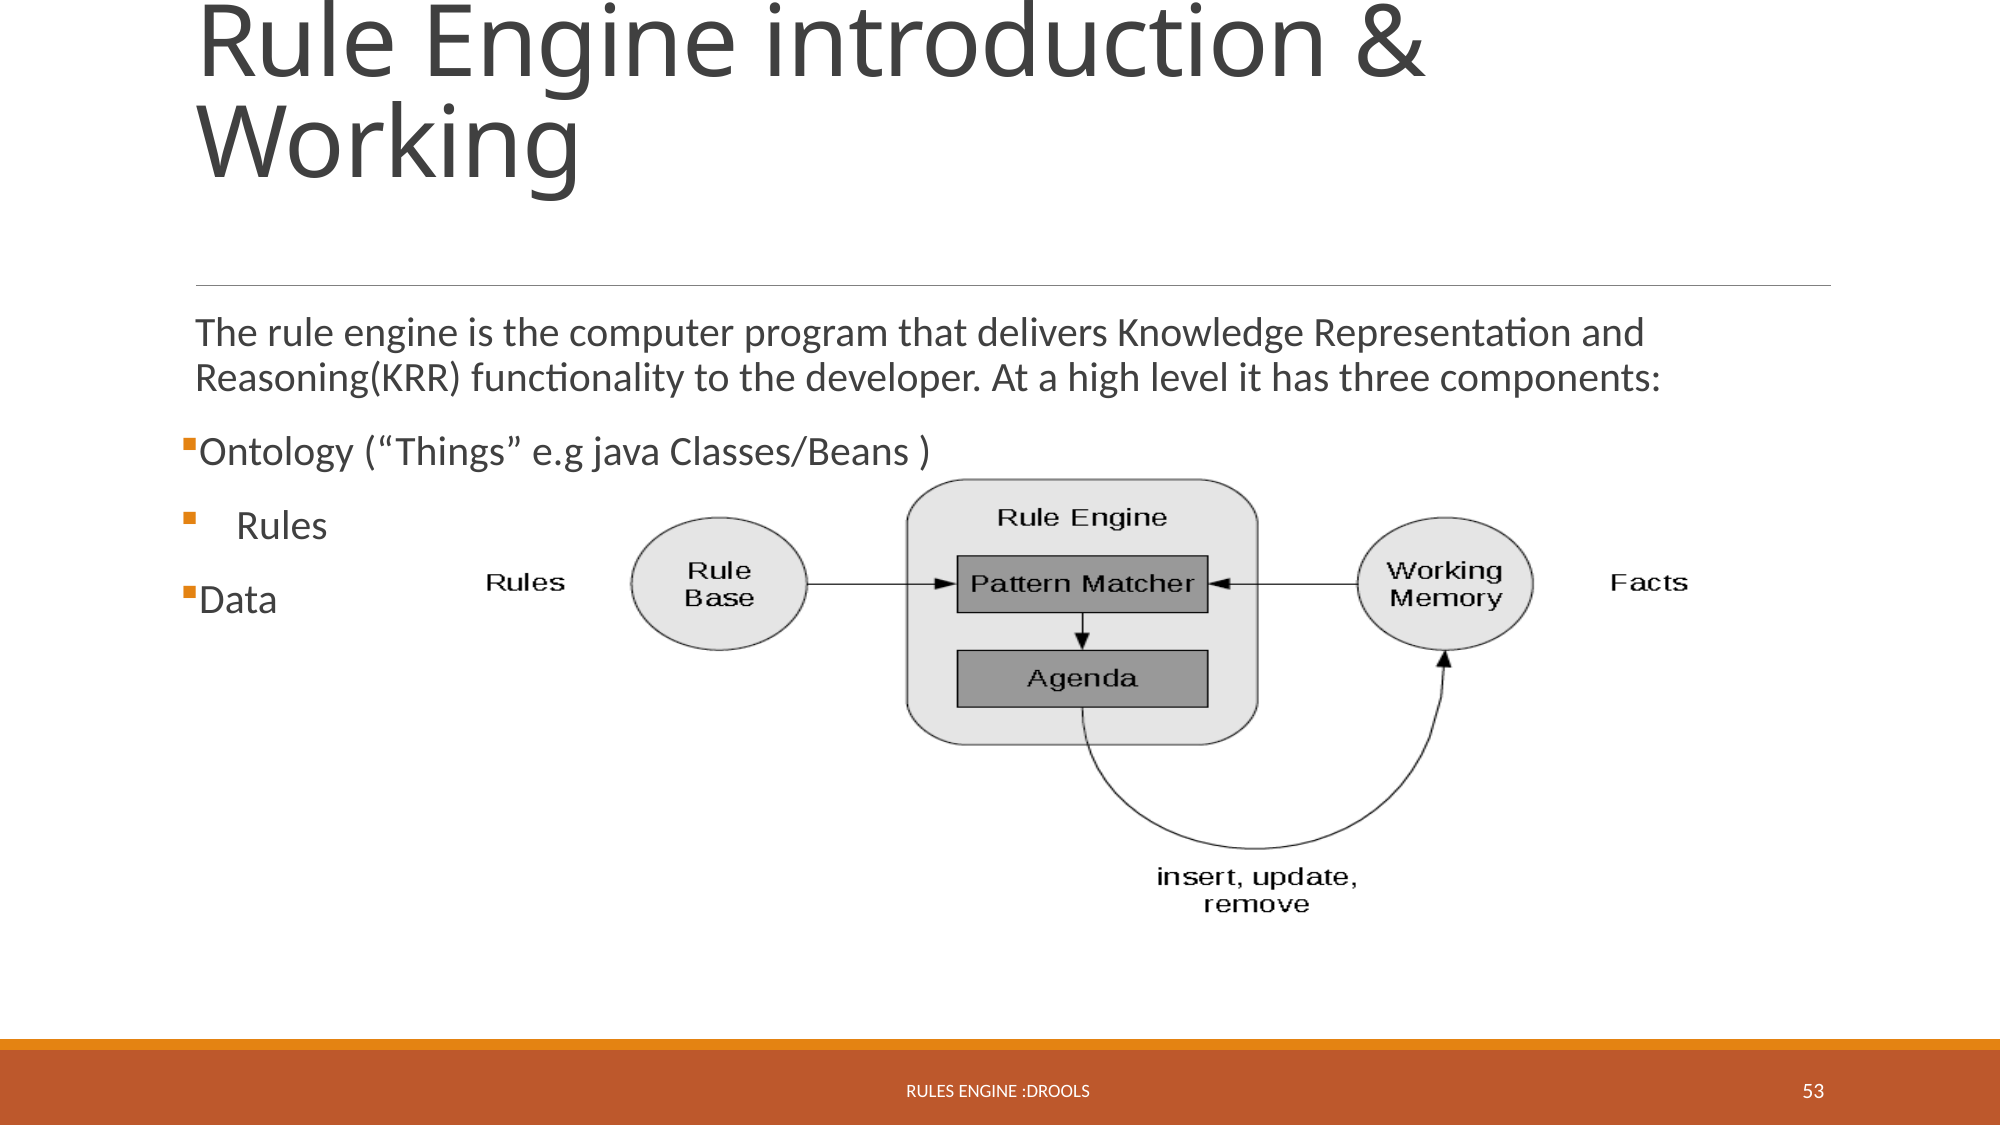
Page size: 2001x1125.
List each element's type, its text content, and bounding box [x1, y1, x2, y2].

picture [479, 475, 1700, 918]
list The rule engine is the computer program that delivers Knowledge Representation and Reasoning(KRR) functionality to the developer. At a high level it has three components: Ontology (“Things” e.g java Classes/Beans ) Rules Data [180, 302, 1830, 963]
title Rule Engine introduction & Working [180, 47, 1830, 206]
slide_number 53 [1624, 1059, 1840, 1120]
footer Rules Engine :Drools [604, 1059, 1396, 1120]
